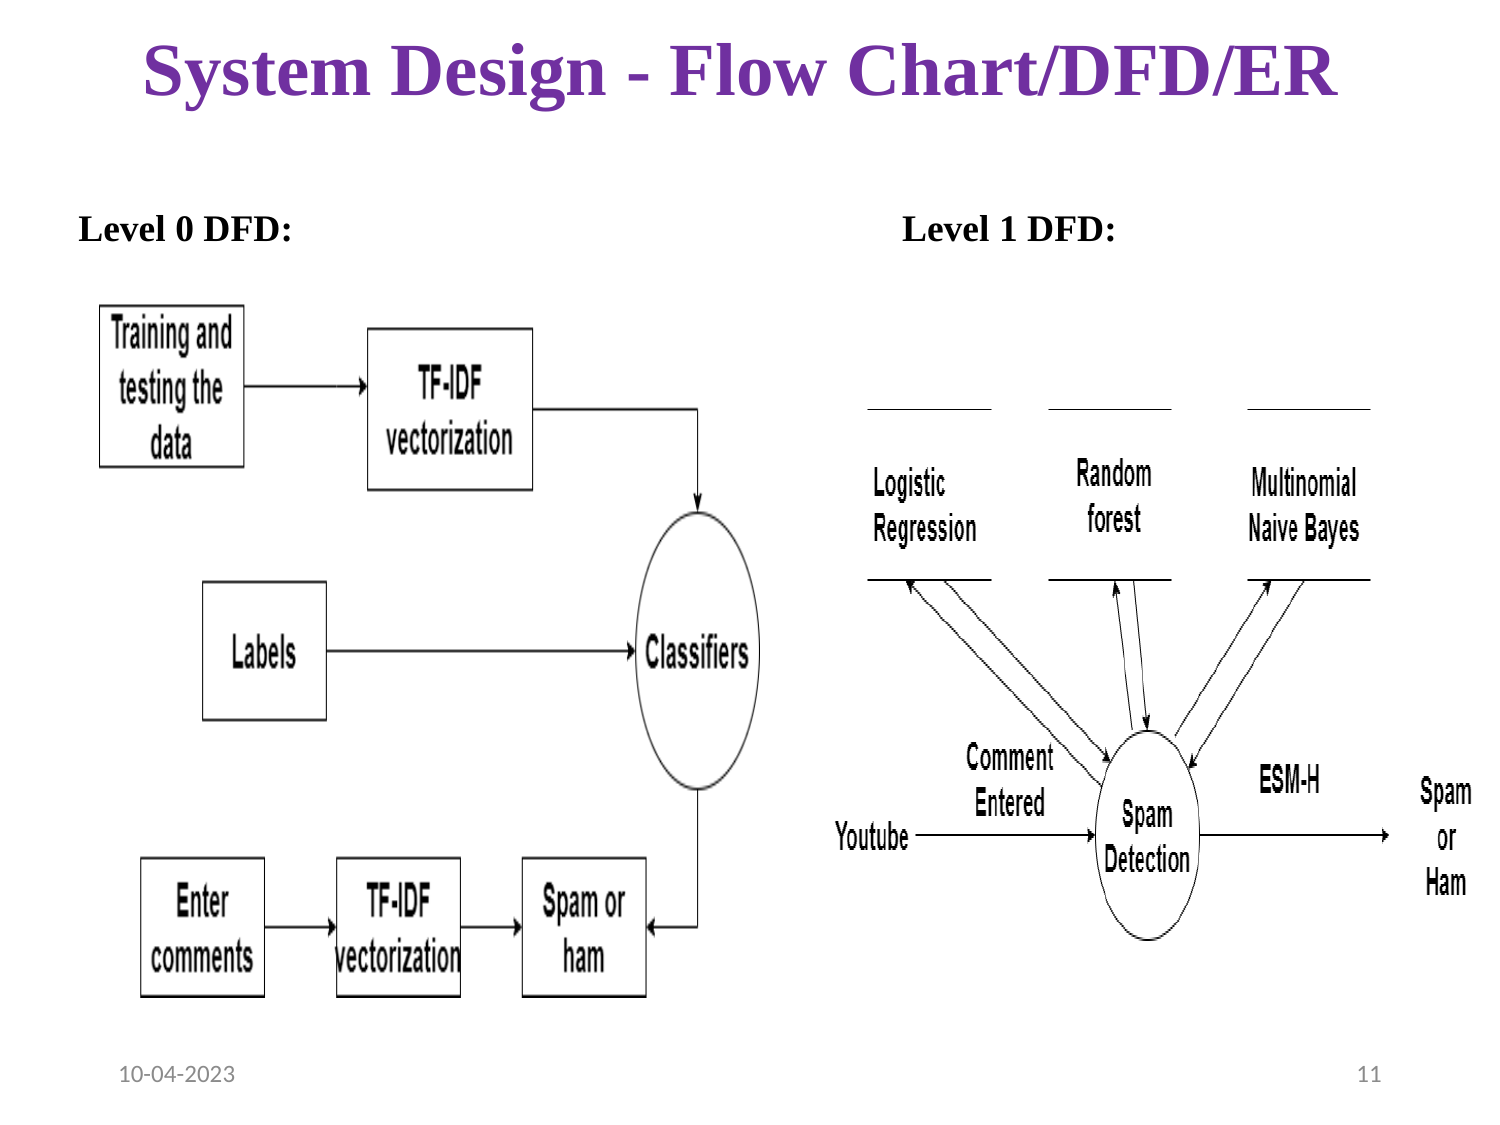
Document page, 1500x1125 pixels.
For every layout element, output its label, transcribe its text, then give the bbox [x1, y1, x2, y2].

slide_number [103, 1042, 441, 1103]
text_box Level 0 DFD: [63, 196, 309, 256]
picture [829, 409, 1475, 941]
text_box Level 1 DFD: [887, 196, 1133, 256]
picture [99, 303, 760, 998]
slide_number 11 [1059, 1042, 1397, 1103]
title System Design - Flow Chart/DFD/ER [103, 27, 1397, 115]
